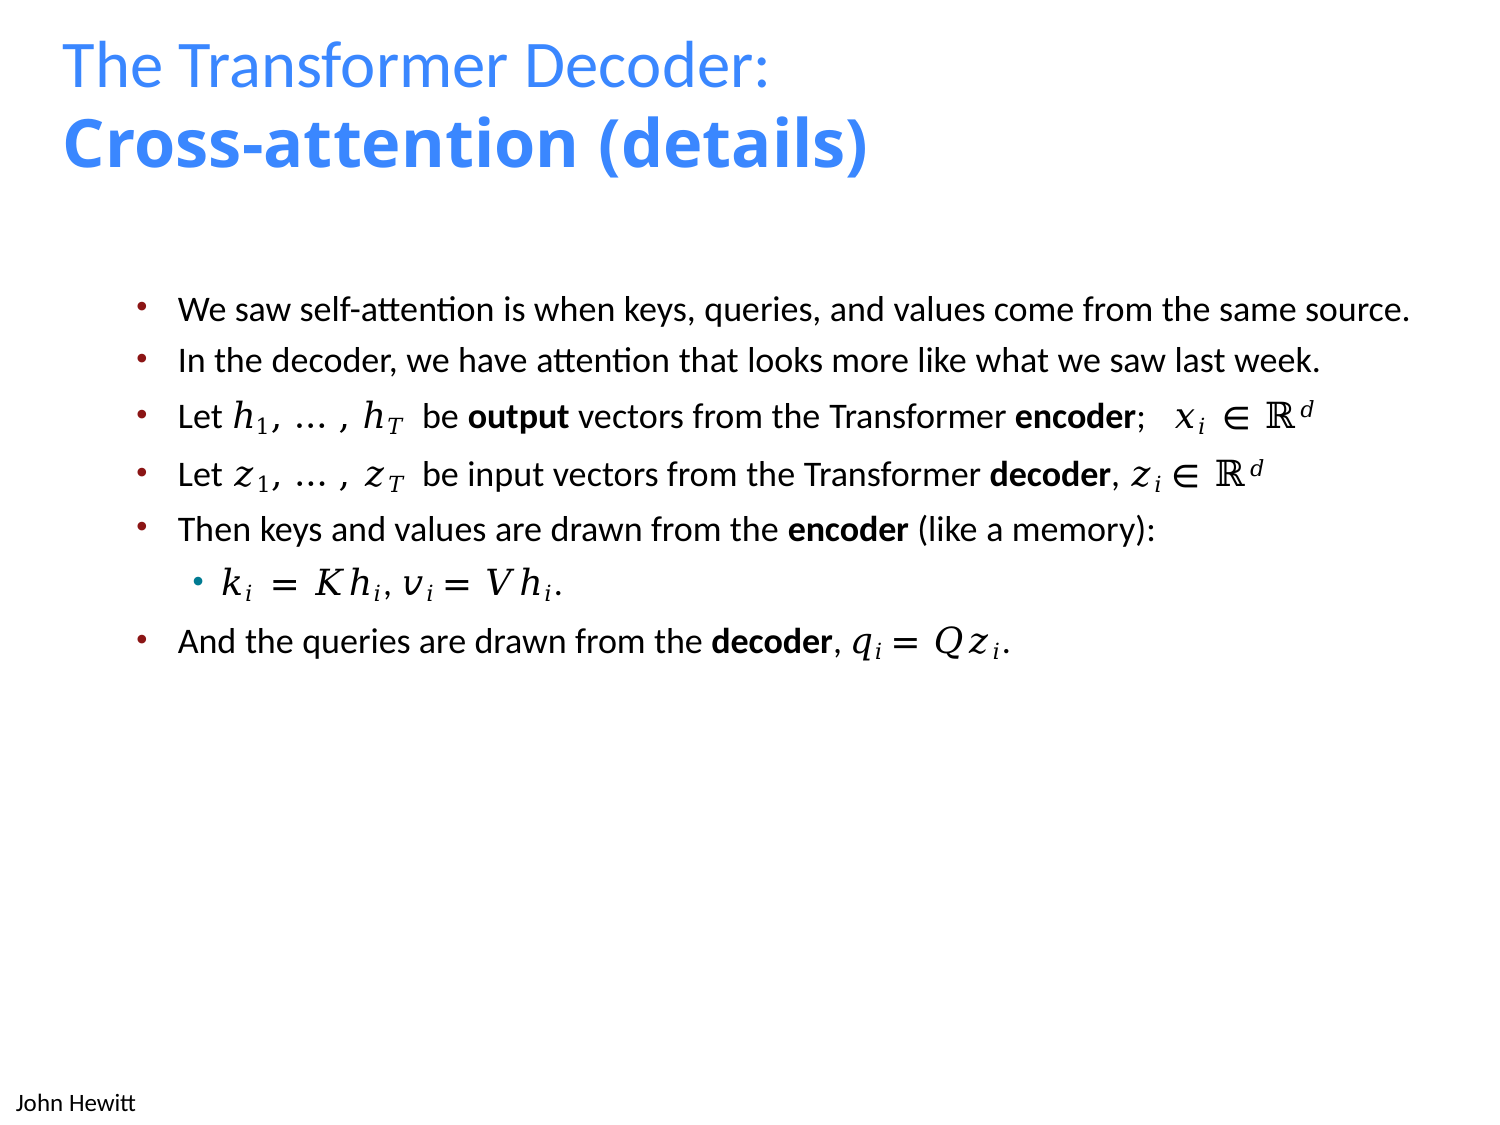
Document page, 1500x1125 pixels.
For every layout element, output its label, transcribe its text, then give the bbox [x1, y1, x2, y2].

text_box John Hewitt [1, 1079, 152, 1125]
text_box We saw self-attention is when keys, queries, and values come from the same source. In the decoder, we have attention that looks more like what we saw last week. Let ℎ1, … , ℎ𝑇 be output vectors from the Transformer encoder; 𝑥𝑖 ∈ ℝ𝑑 Let 𝑧1, … , 𝑧𝑇 be input vectors from the Transformer decoder, 𝑧𝑖 ∈ ℝ𝑑 Then keys and values are drawn from the encoder (like a memory): 𝑘𝑖 = 𝐾ℎ𝑖, 𝑣𝑖 = 𝑉ℎ𝑖. And the queries are drawn from the decoder, 𝑞𝑖 = 𝑄𝑧𝑖. [127, 283, 1473, 664]
title The Transformer Decoder: Cross-attention (details) [62, 20, 1434, 183]
